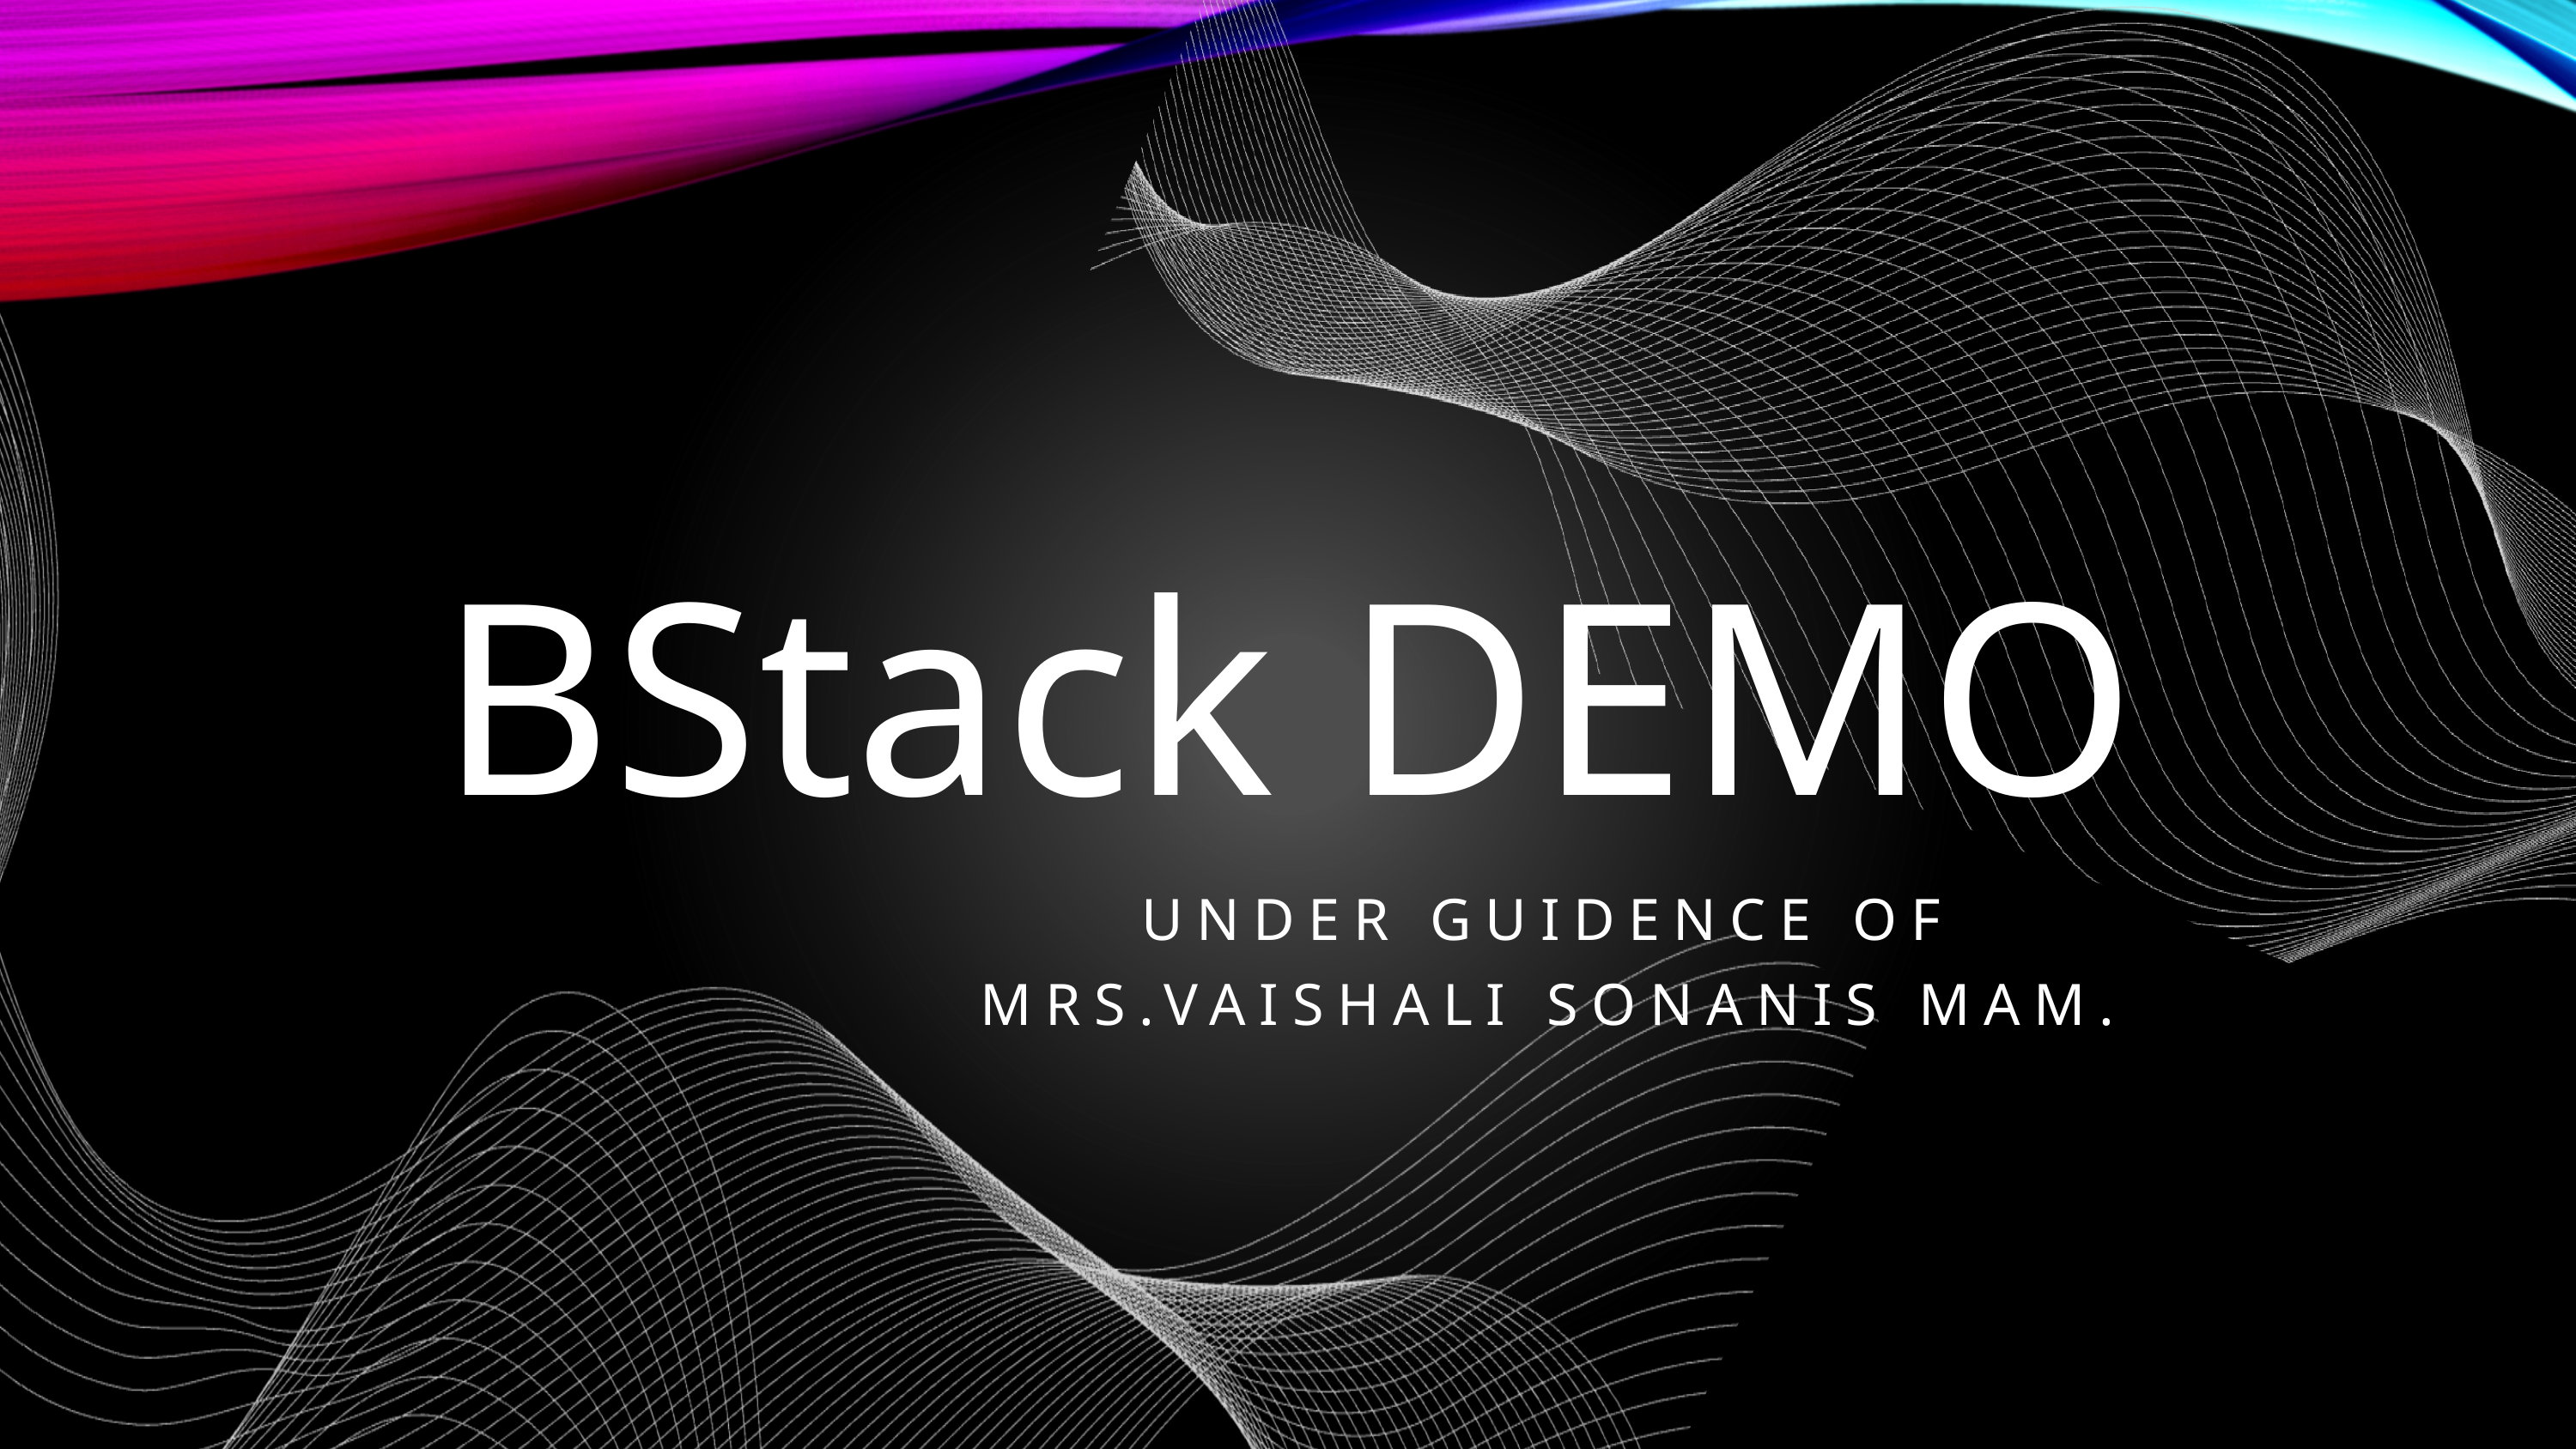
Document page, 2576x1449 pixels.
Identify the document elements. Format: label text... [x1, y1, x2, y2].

text_box UNDER GUIDENCE OF MRS.VAISHALI SONANIS MAM. [913, 867, 2183, 1037]
text_box BStack DEMO [279, 476, 2297, 1222]
text_box [612, 49, 1964, 476]
text_box [0, 123, 1704, 1449]
text_box [1182, 0, 2576, 1084]
text_box [612, 1222, 1964, 1400]
picture [0, 0, 1203, 305]
